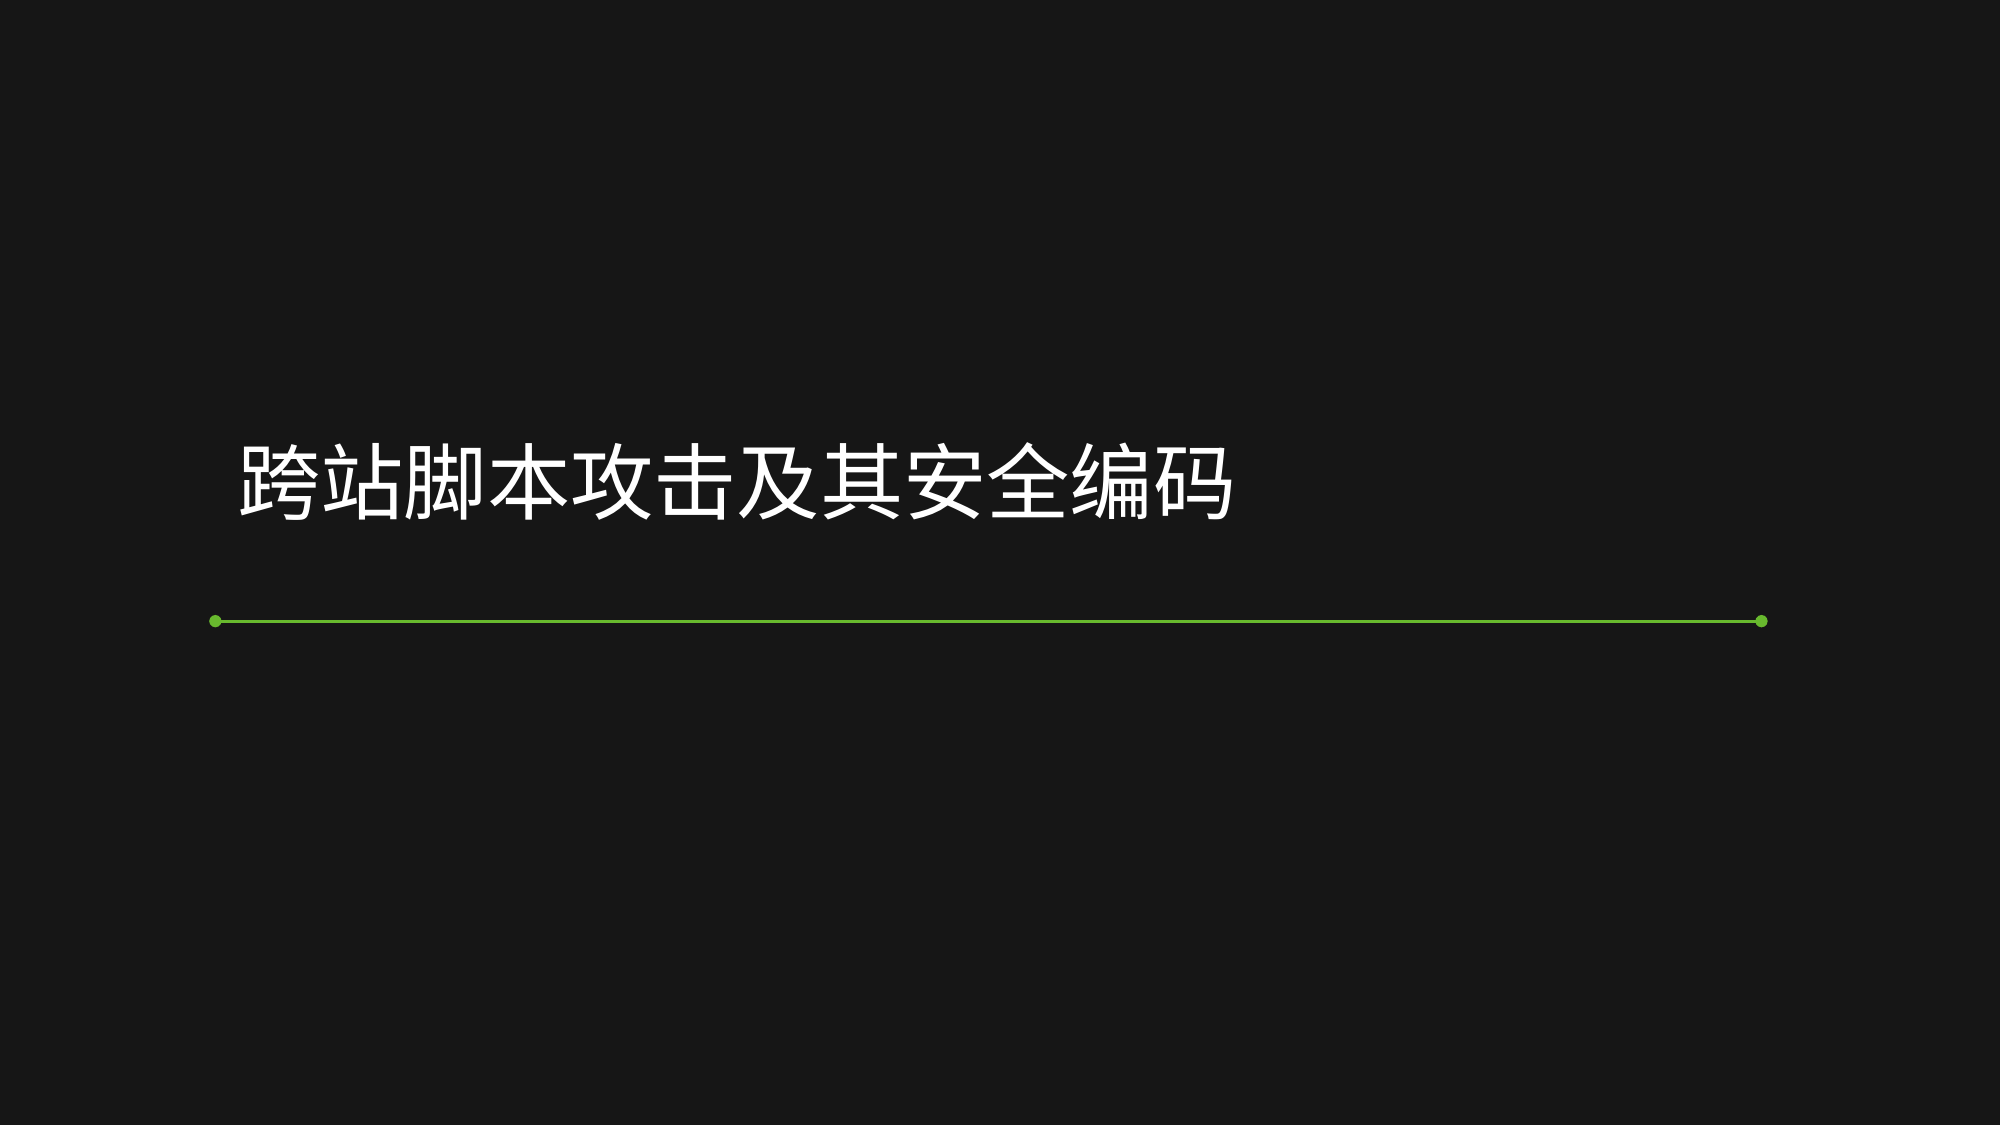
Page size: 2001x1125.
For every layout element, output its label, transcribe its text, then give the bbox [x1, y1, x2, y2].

title 跨站脚本攻击及其安全编码 [222, 378, 1762, 596]
